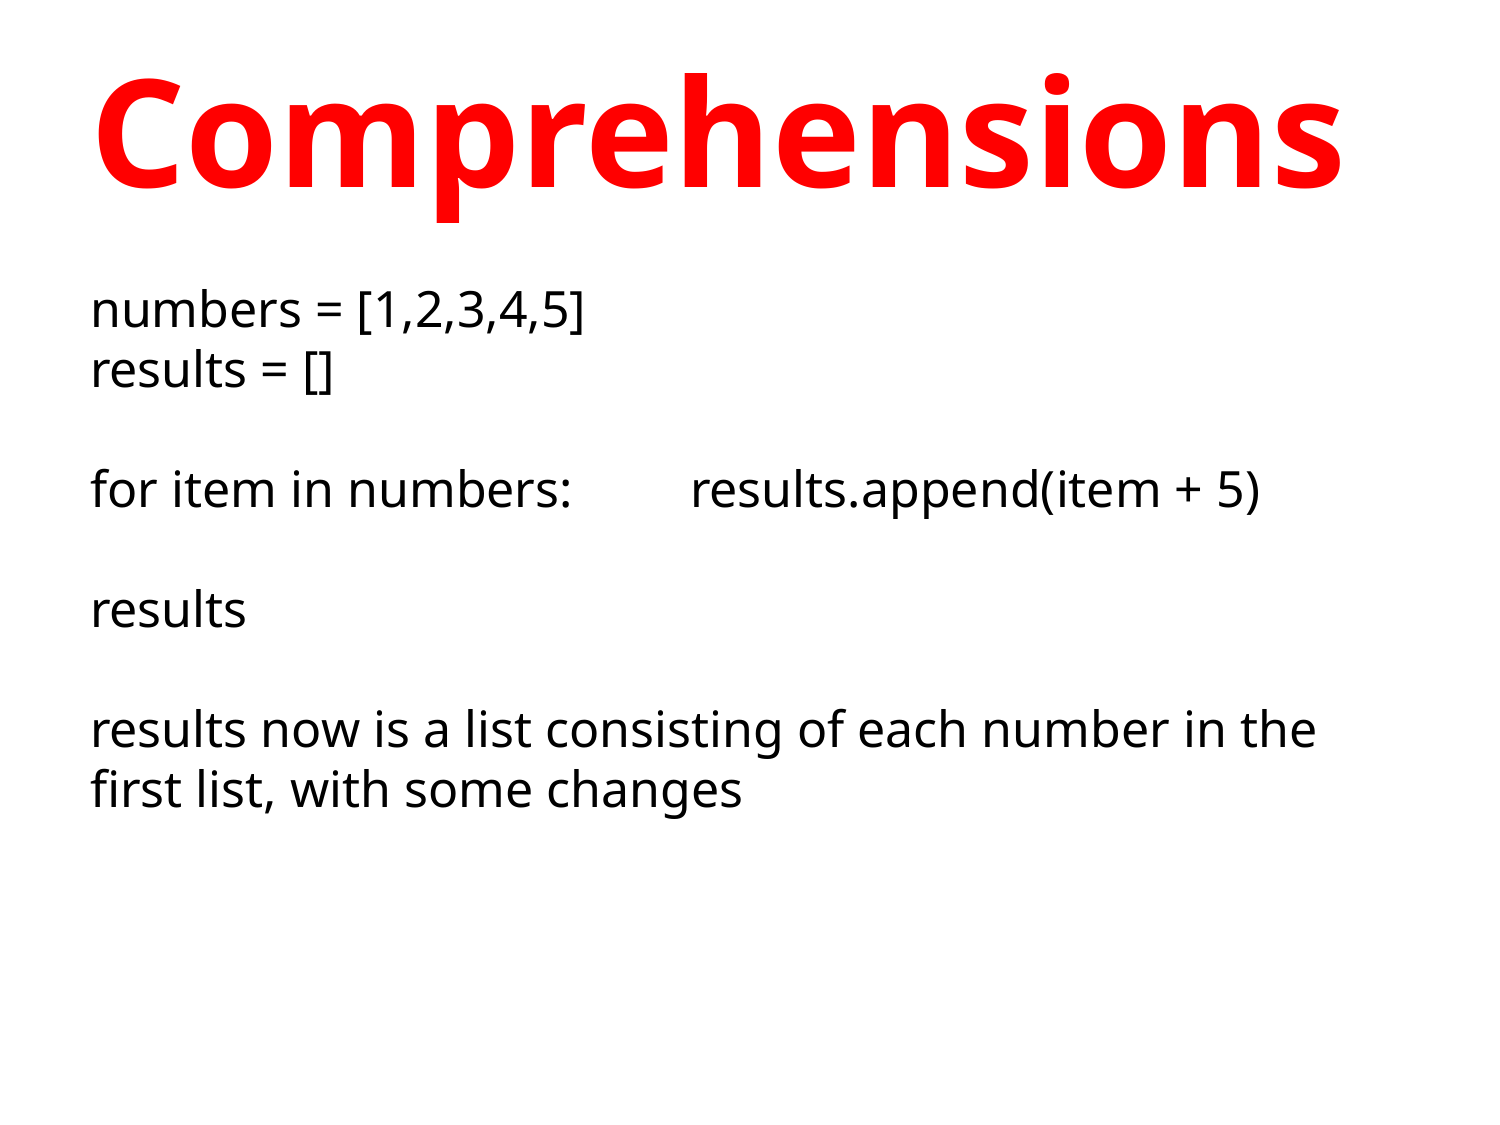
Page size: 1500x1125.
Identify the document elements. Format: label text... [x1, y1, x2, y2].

list numbers = [1,2,3,4,5] results = [] for item in numbers: results.append(item + 5) results results now is a list consisting of each number in the first list, with some changes [75, 262, 1425, 1078]
title Comprehensions [75, 45, 1425, 233]
